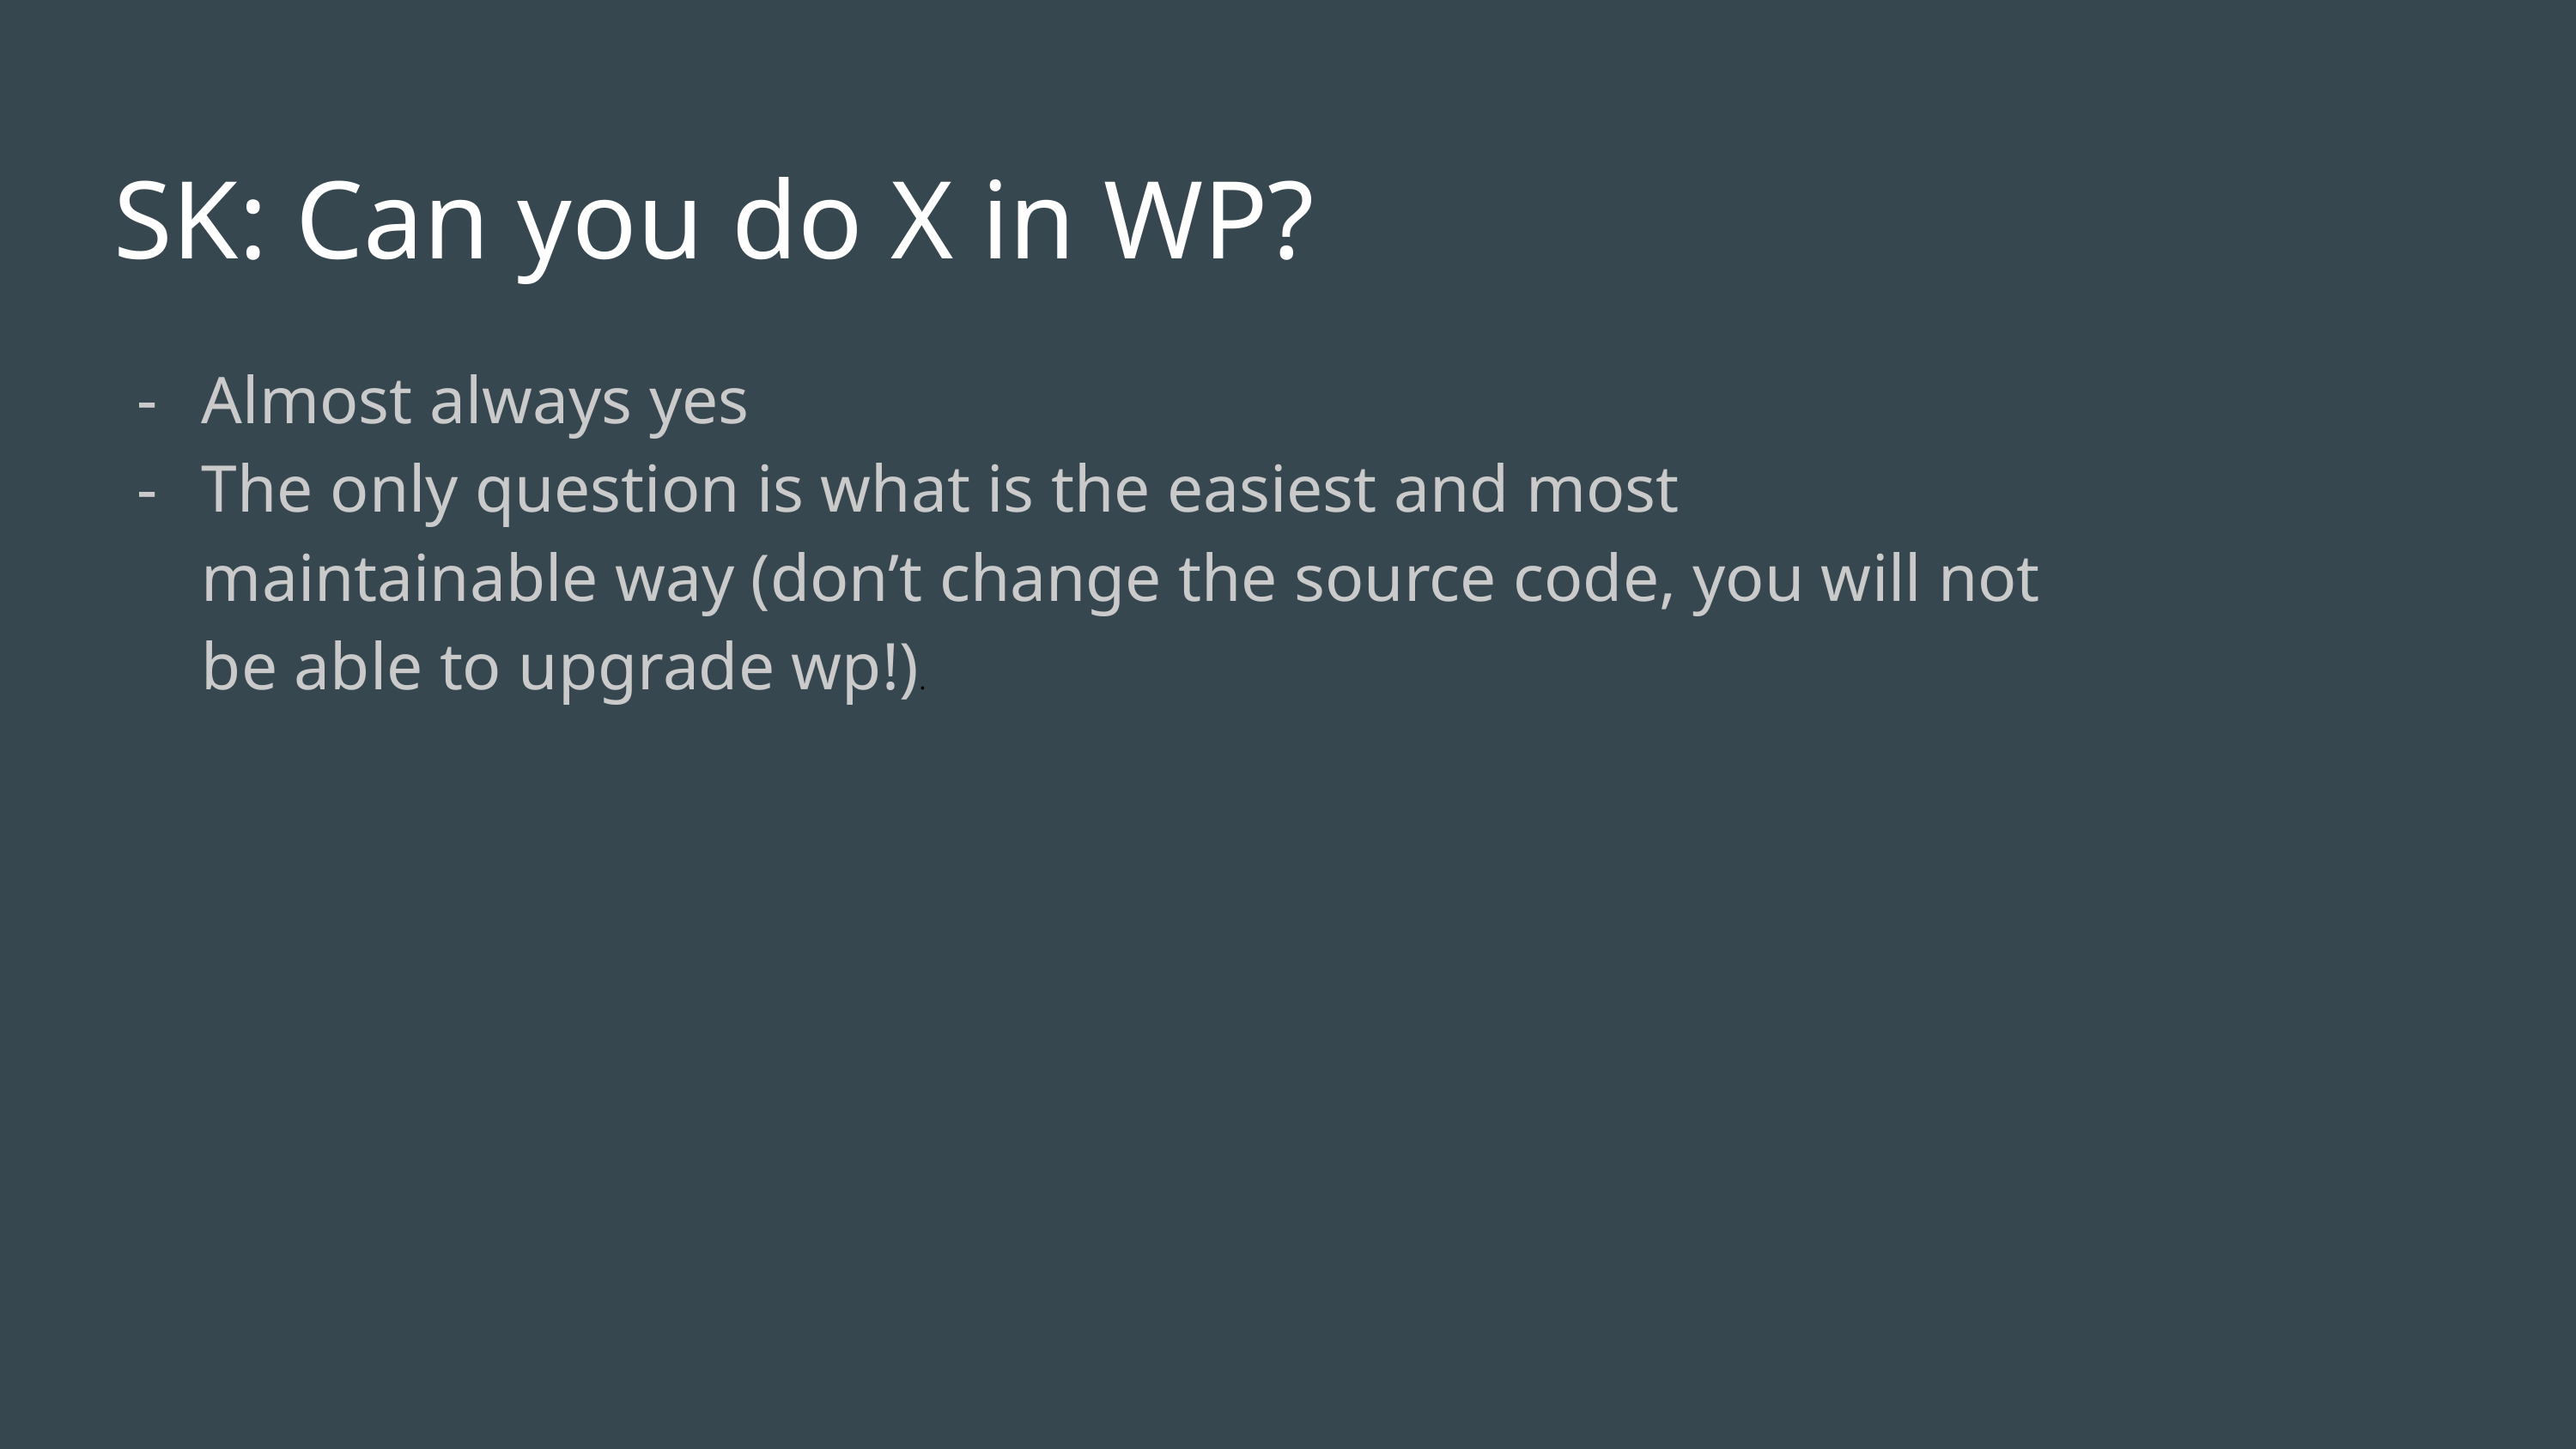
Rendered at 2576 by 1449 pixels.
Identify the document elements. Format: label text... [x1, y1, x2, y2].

title SK: Can you do X in WP? [88, 124, 2488, 287]
text_box Almost always yes The only question is what is the easiest and most maintainable way (don’t change the source code, you will not be able to upgrade wp!). [125, 335, 2059, 1105]
